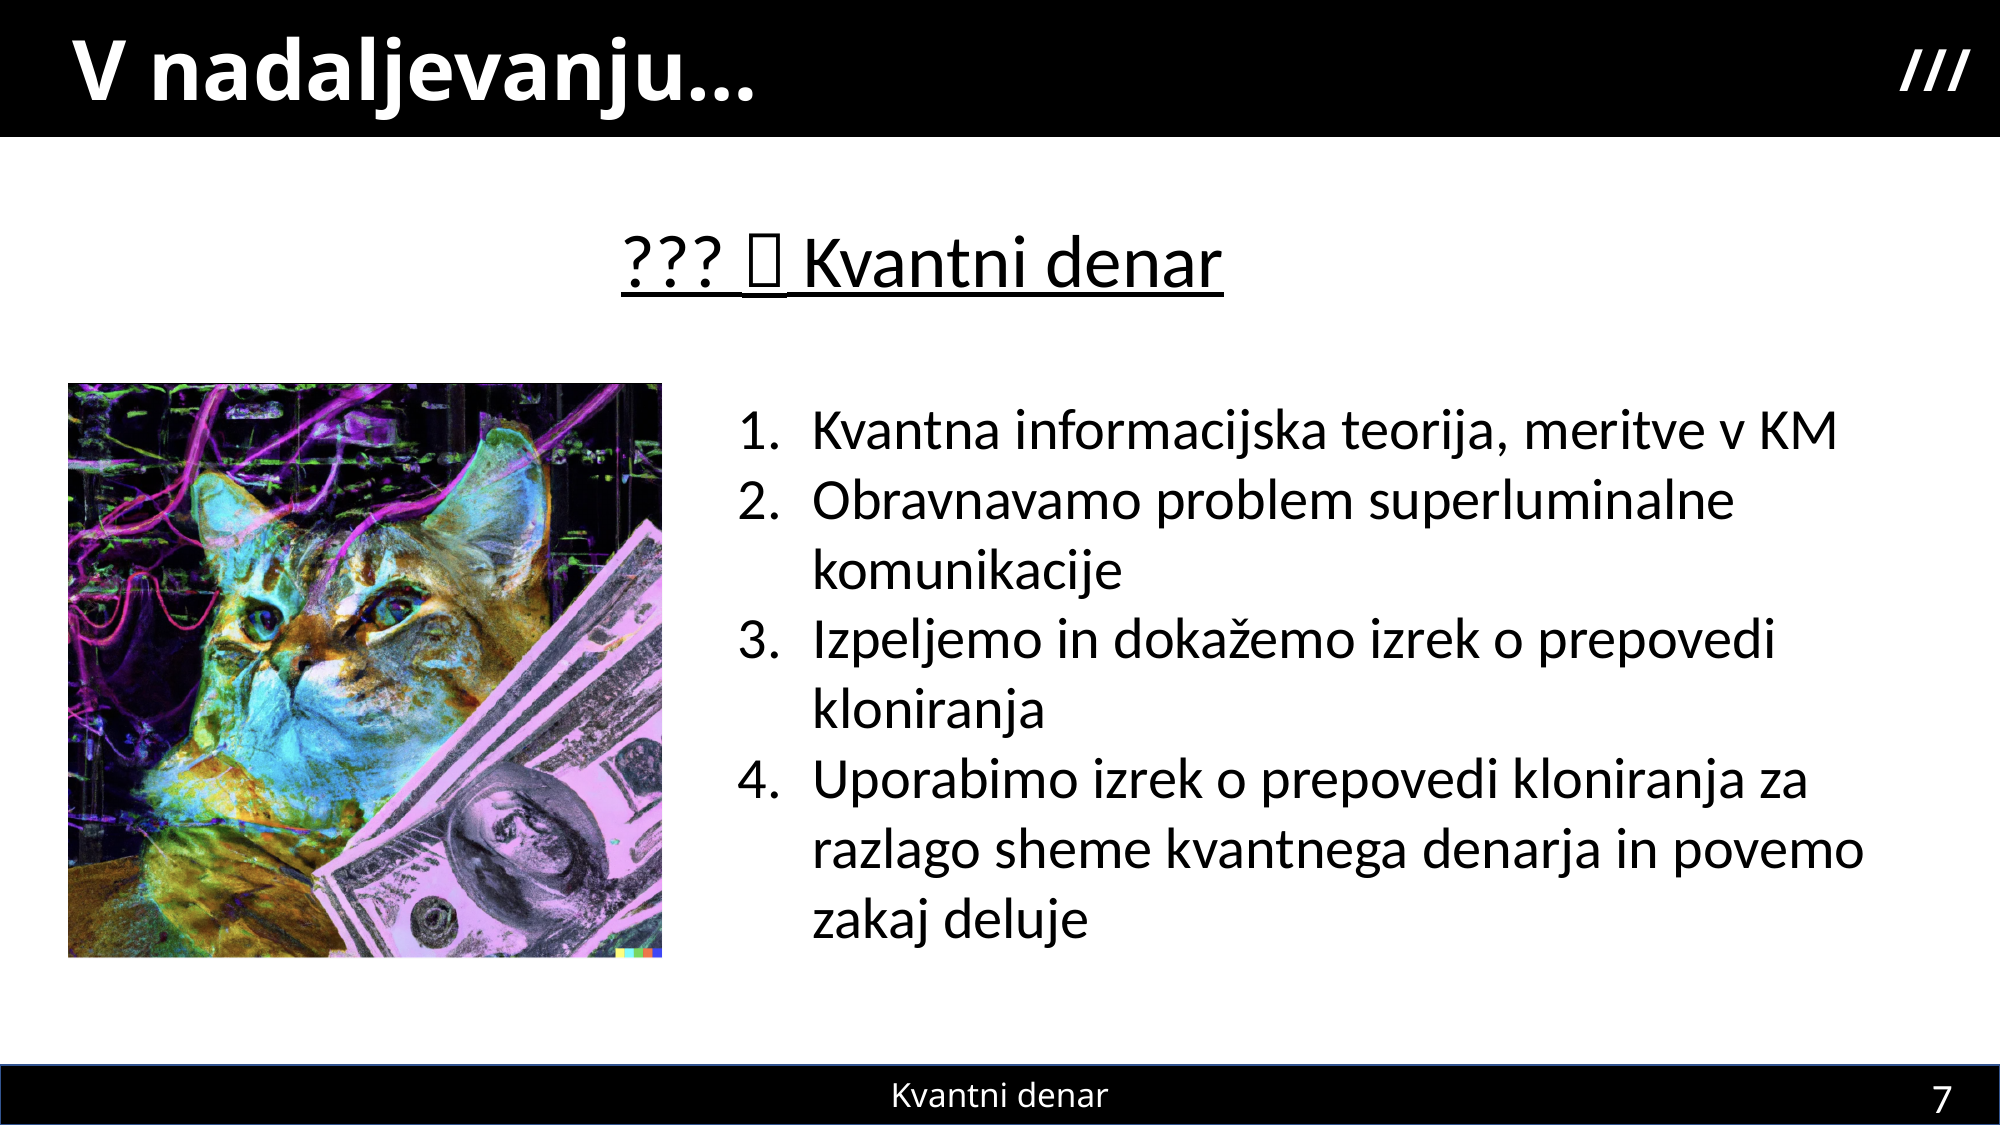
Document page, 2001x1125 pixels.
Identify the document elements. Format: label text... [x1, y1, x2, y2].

picture [68, 383, 663, 959]
text_box Kvantna informacijska teorija, meritve v KM Obravnavamo problem superluminalne komunikacije Izpeljemo in dokažemo izrek o prepovedi kloniranja Uporabimo izrek o prepovedi kloniranja za razlago sheme kvantnega denarja in povemo zakaj deluje [723, 383, 1977, 1064]
text_box [0, 0, 2000, 137]
title V nadaljevanju… [57, 0, 1208, 126]
slide_number 7 [1884, 1066, 2000, 1125]
footer Kvantni denar [662, 1063, 1338, 1124]
text_box ???  Kvantni denar [606, 204, 1538, 310]
text_box /// [1884, 25, 2000, 110]
text_box [0, 1064, 2000, 1125]
